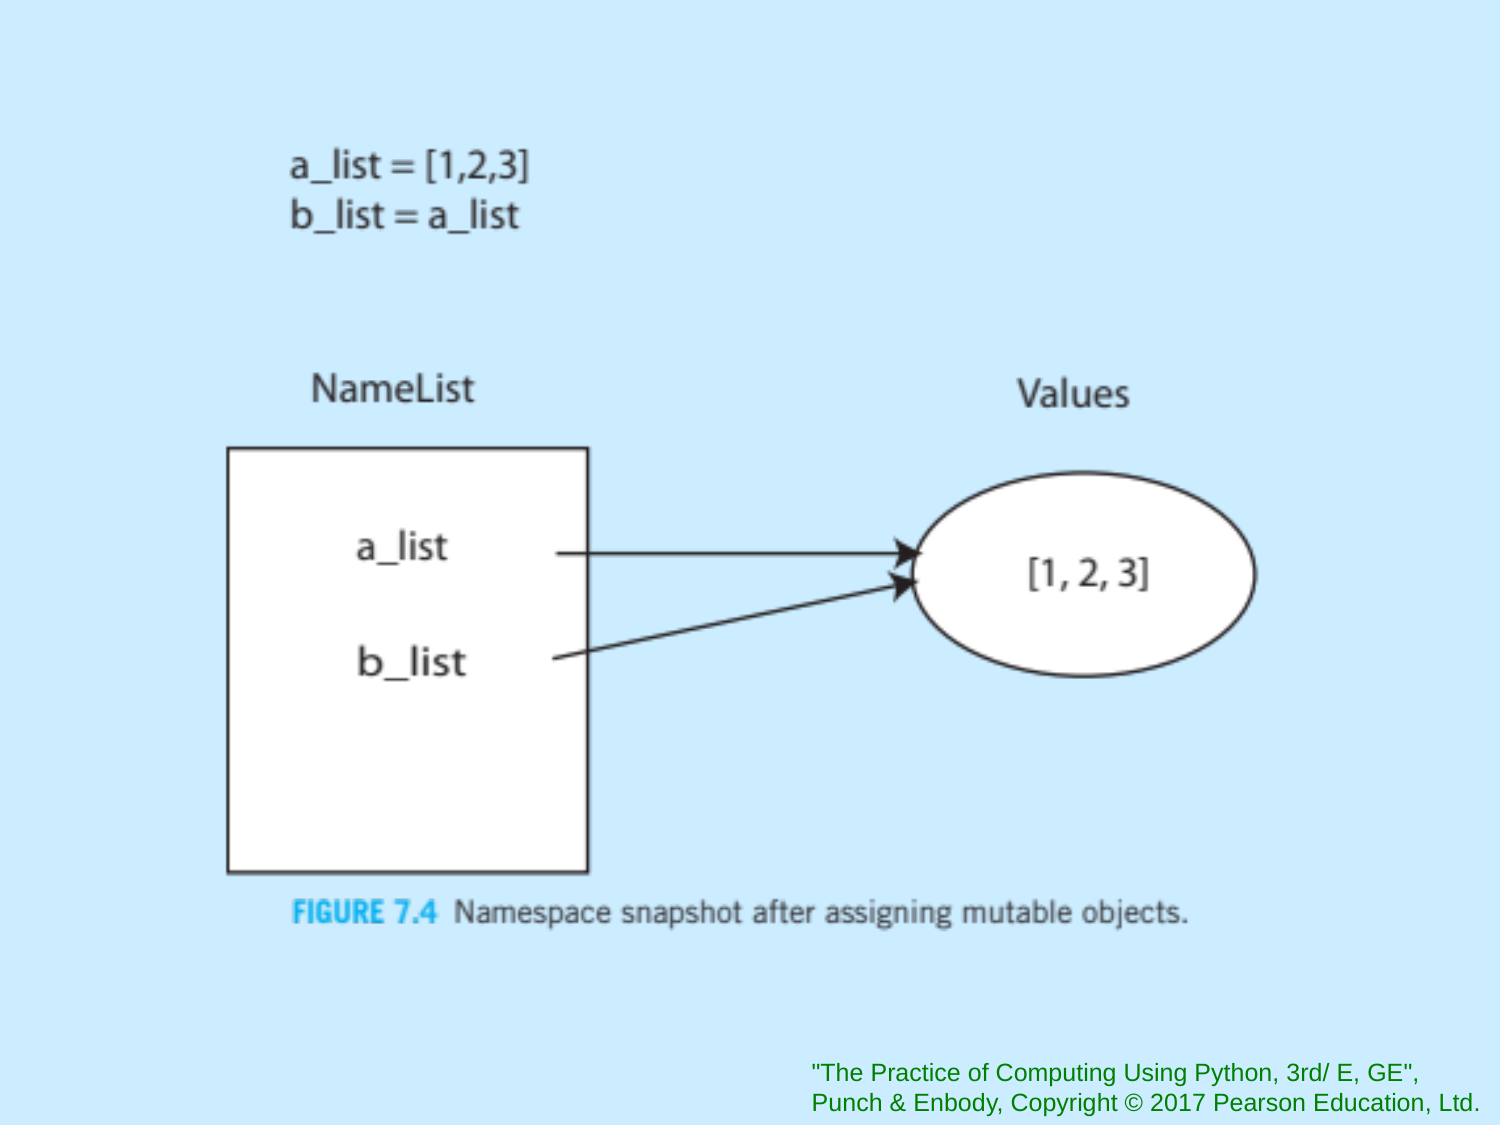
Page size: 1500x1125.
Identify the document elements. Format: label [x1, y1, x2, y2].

list [225, 137, 1301, 945]
